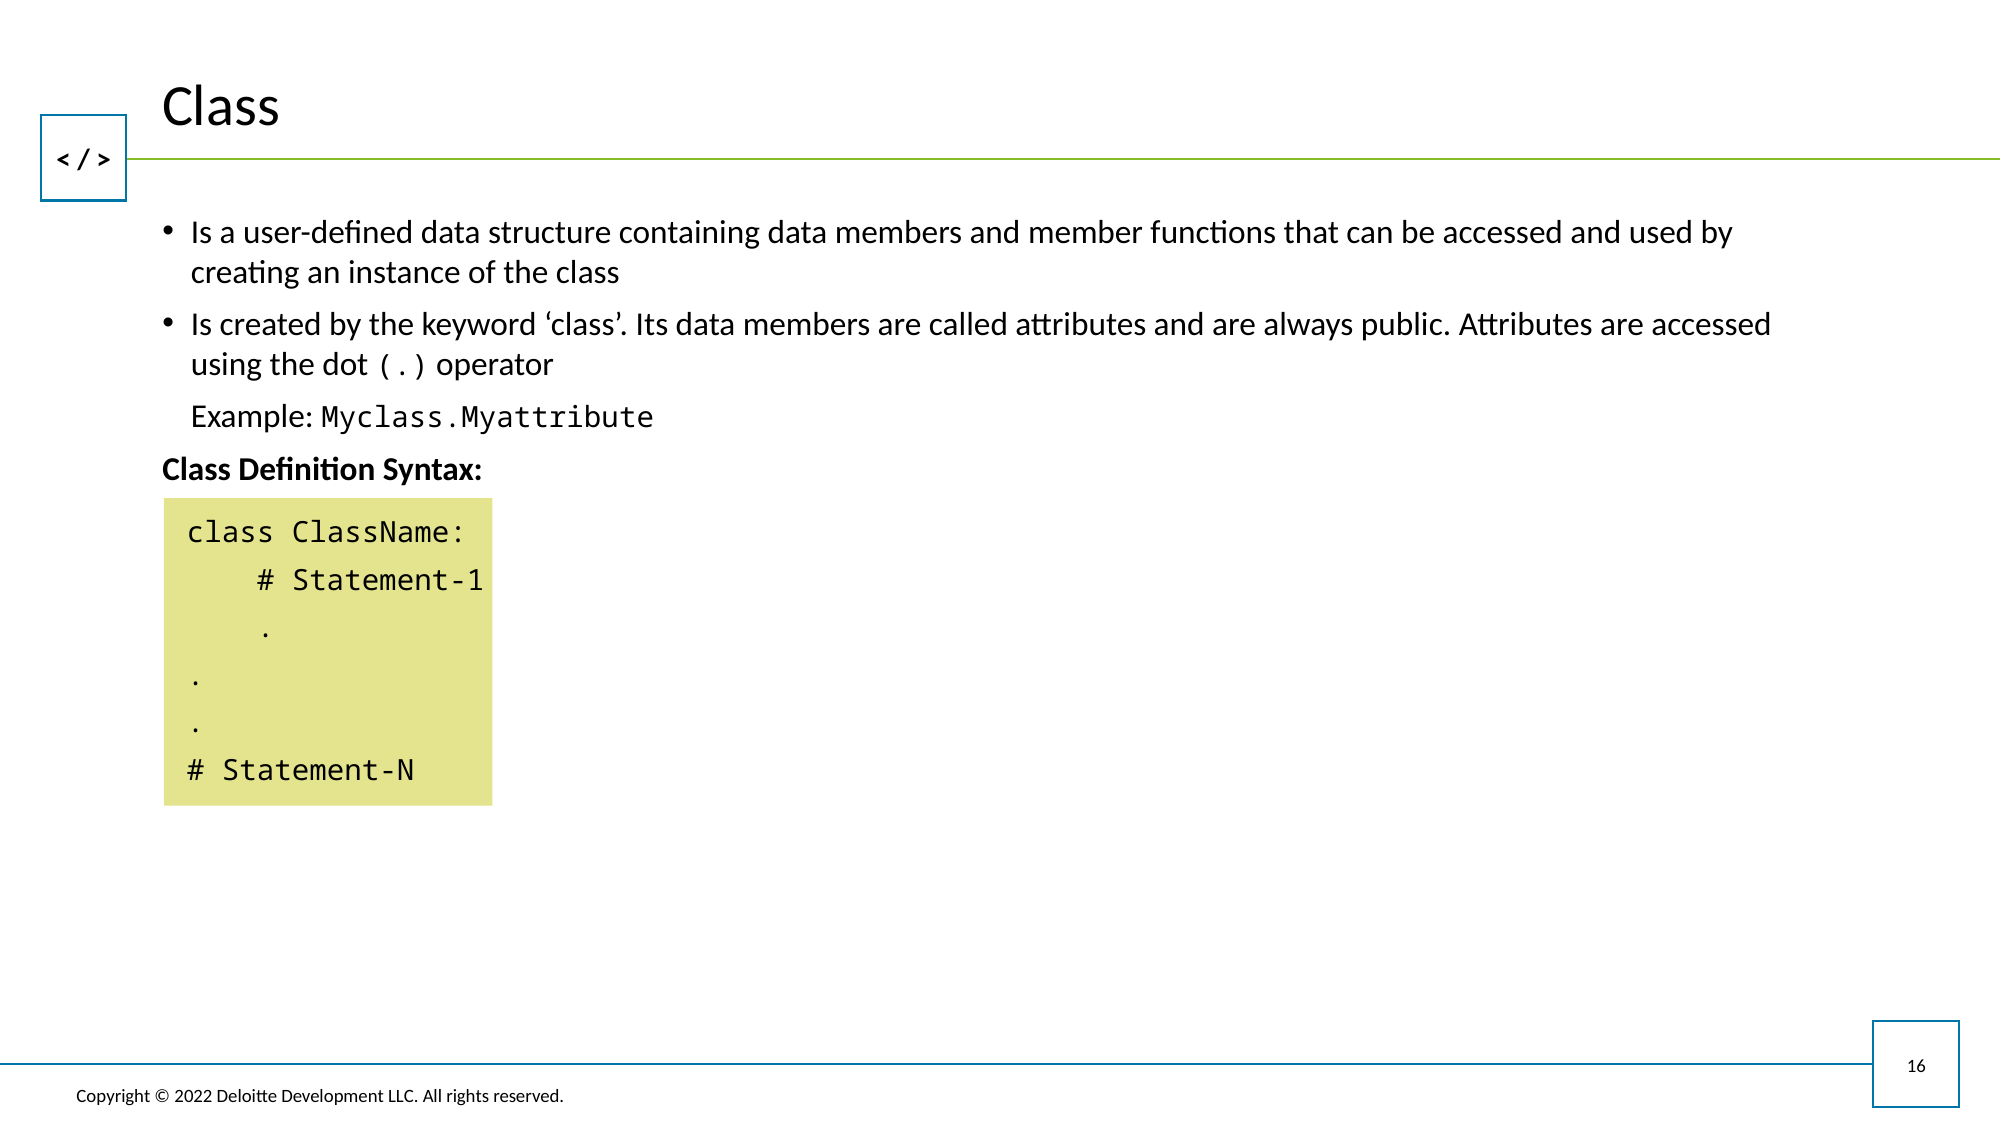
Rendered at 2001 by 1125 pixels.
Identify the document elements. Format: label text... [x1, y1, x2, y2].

title Class [147, 45, 1840, 159]
slide_number 16 [1873, 1046, 1959, 1085]
text_box [163, 498, 493, 806]
text_box class ClassName: # Statement-1 . . . # Statement-N [171, 506, 501, 790]
text_box Is a user-defined data structure containing data members and member functions that can be accessed and used by creating an instance of the class Is created by the keyword ‘class’. Its data members are called attributes and are always public. Attributes are accessed using the dot (.) operator Example: Myclass.Myattribute Class Definition Syntax: [147, 202, 1853, 495]
